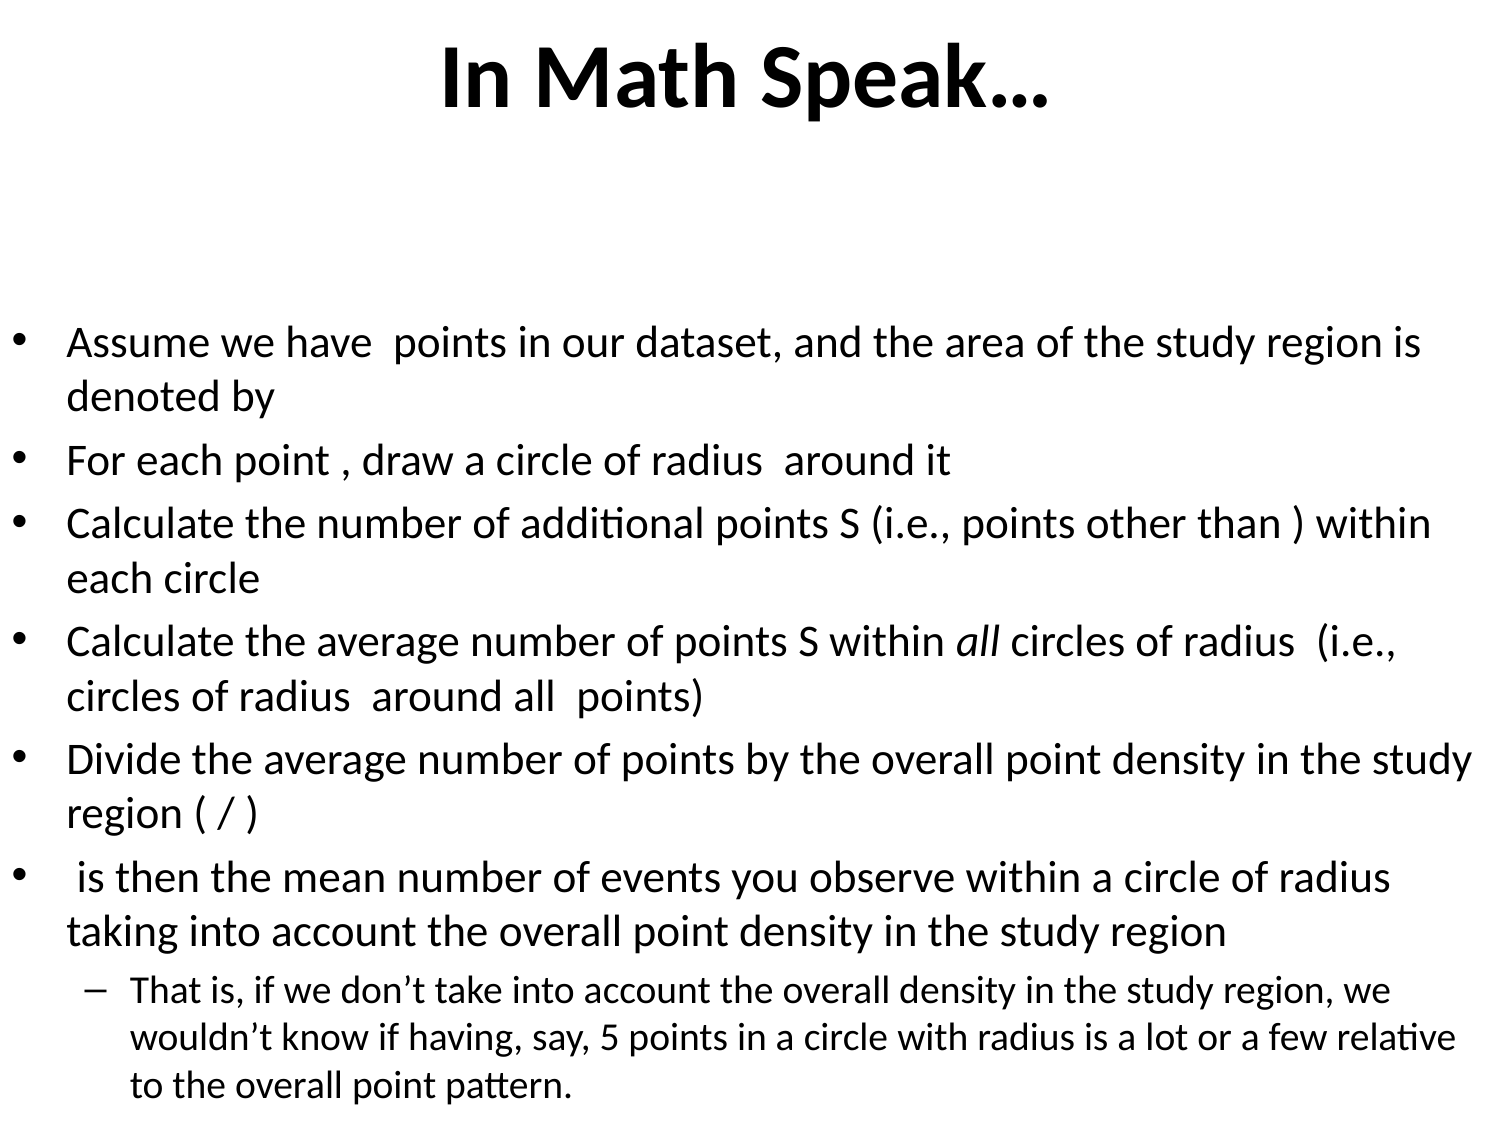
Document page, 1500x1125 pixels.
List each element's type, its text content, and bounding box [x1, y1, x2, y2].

title In Math Speak… [71, 6, 1422, 137]
